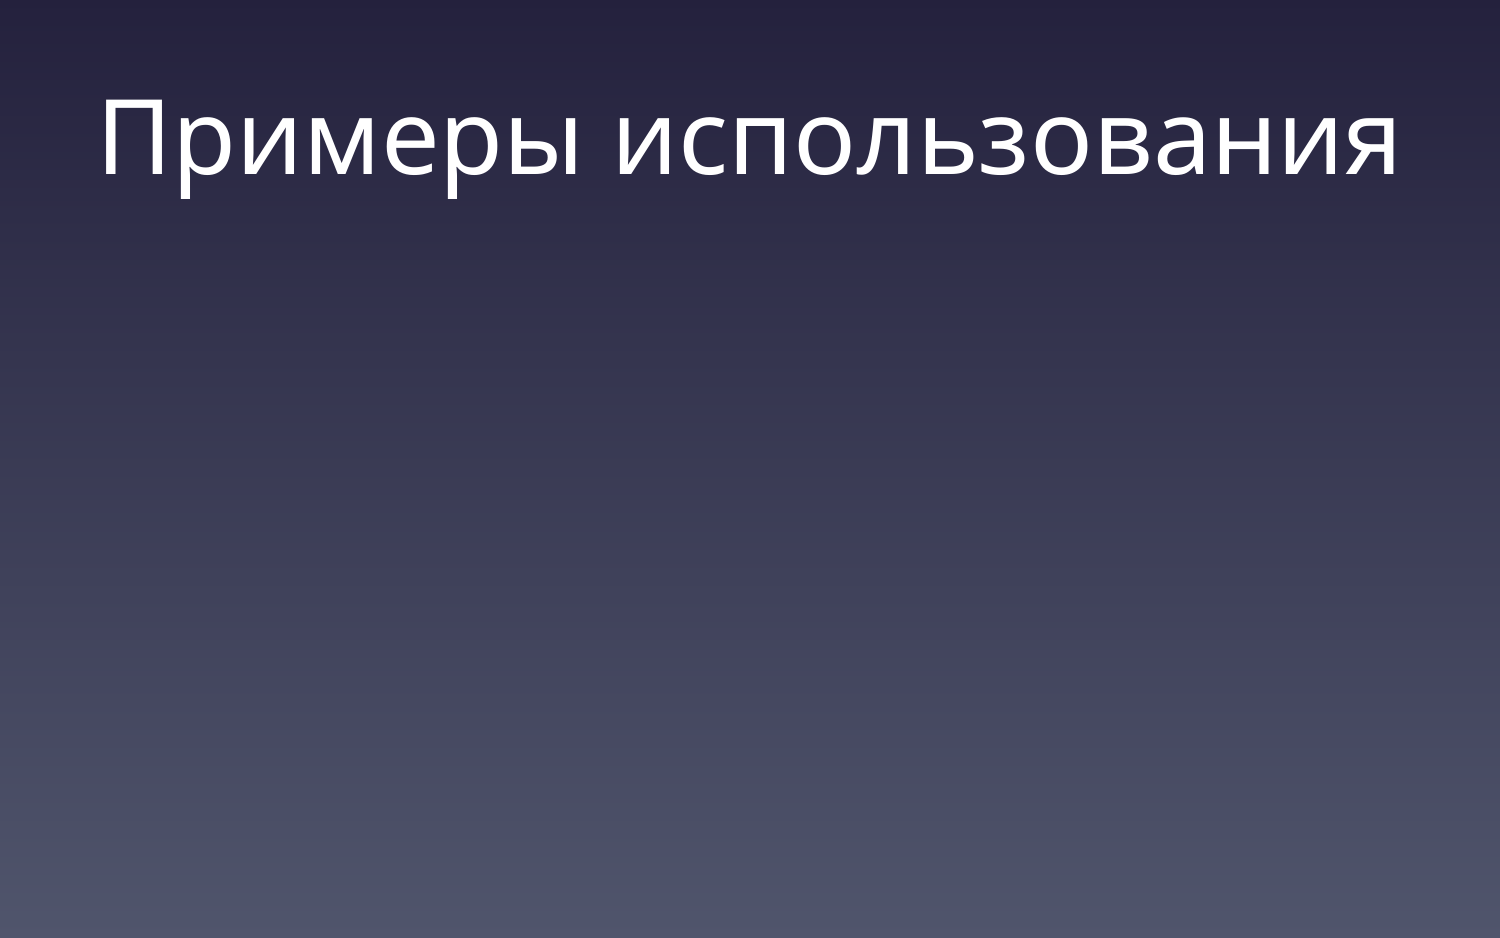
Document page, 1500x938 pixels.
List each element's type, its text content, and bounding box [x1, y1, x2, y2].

title Примеры использования [75, 62, 1425, 219]
